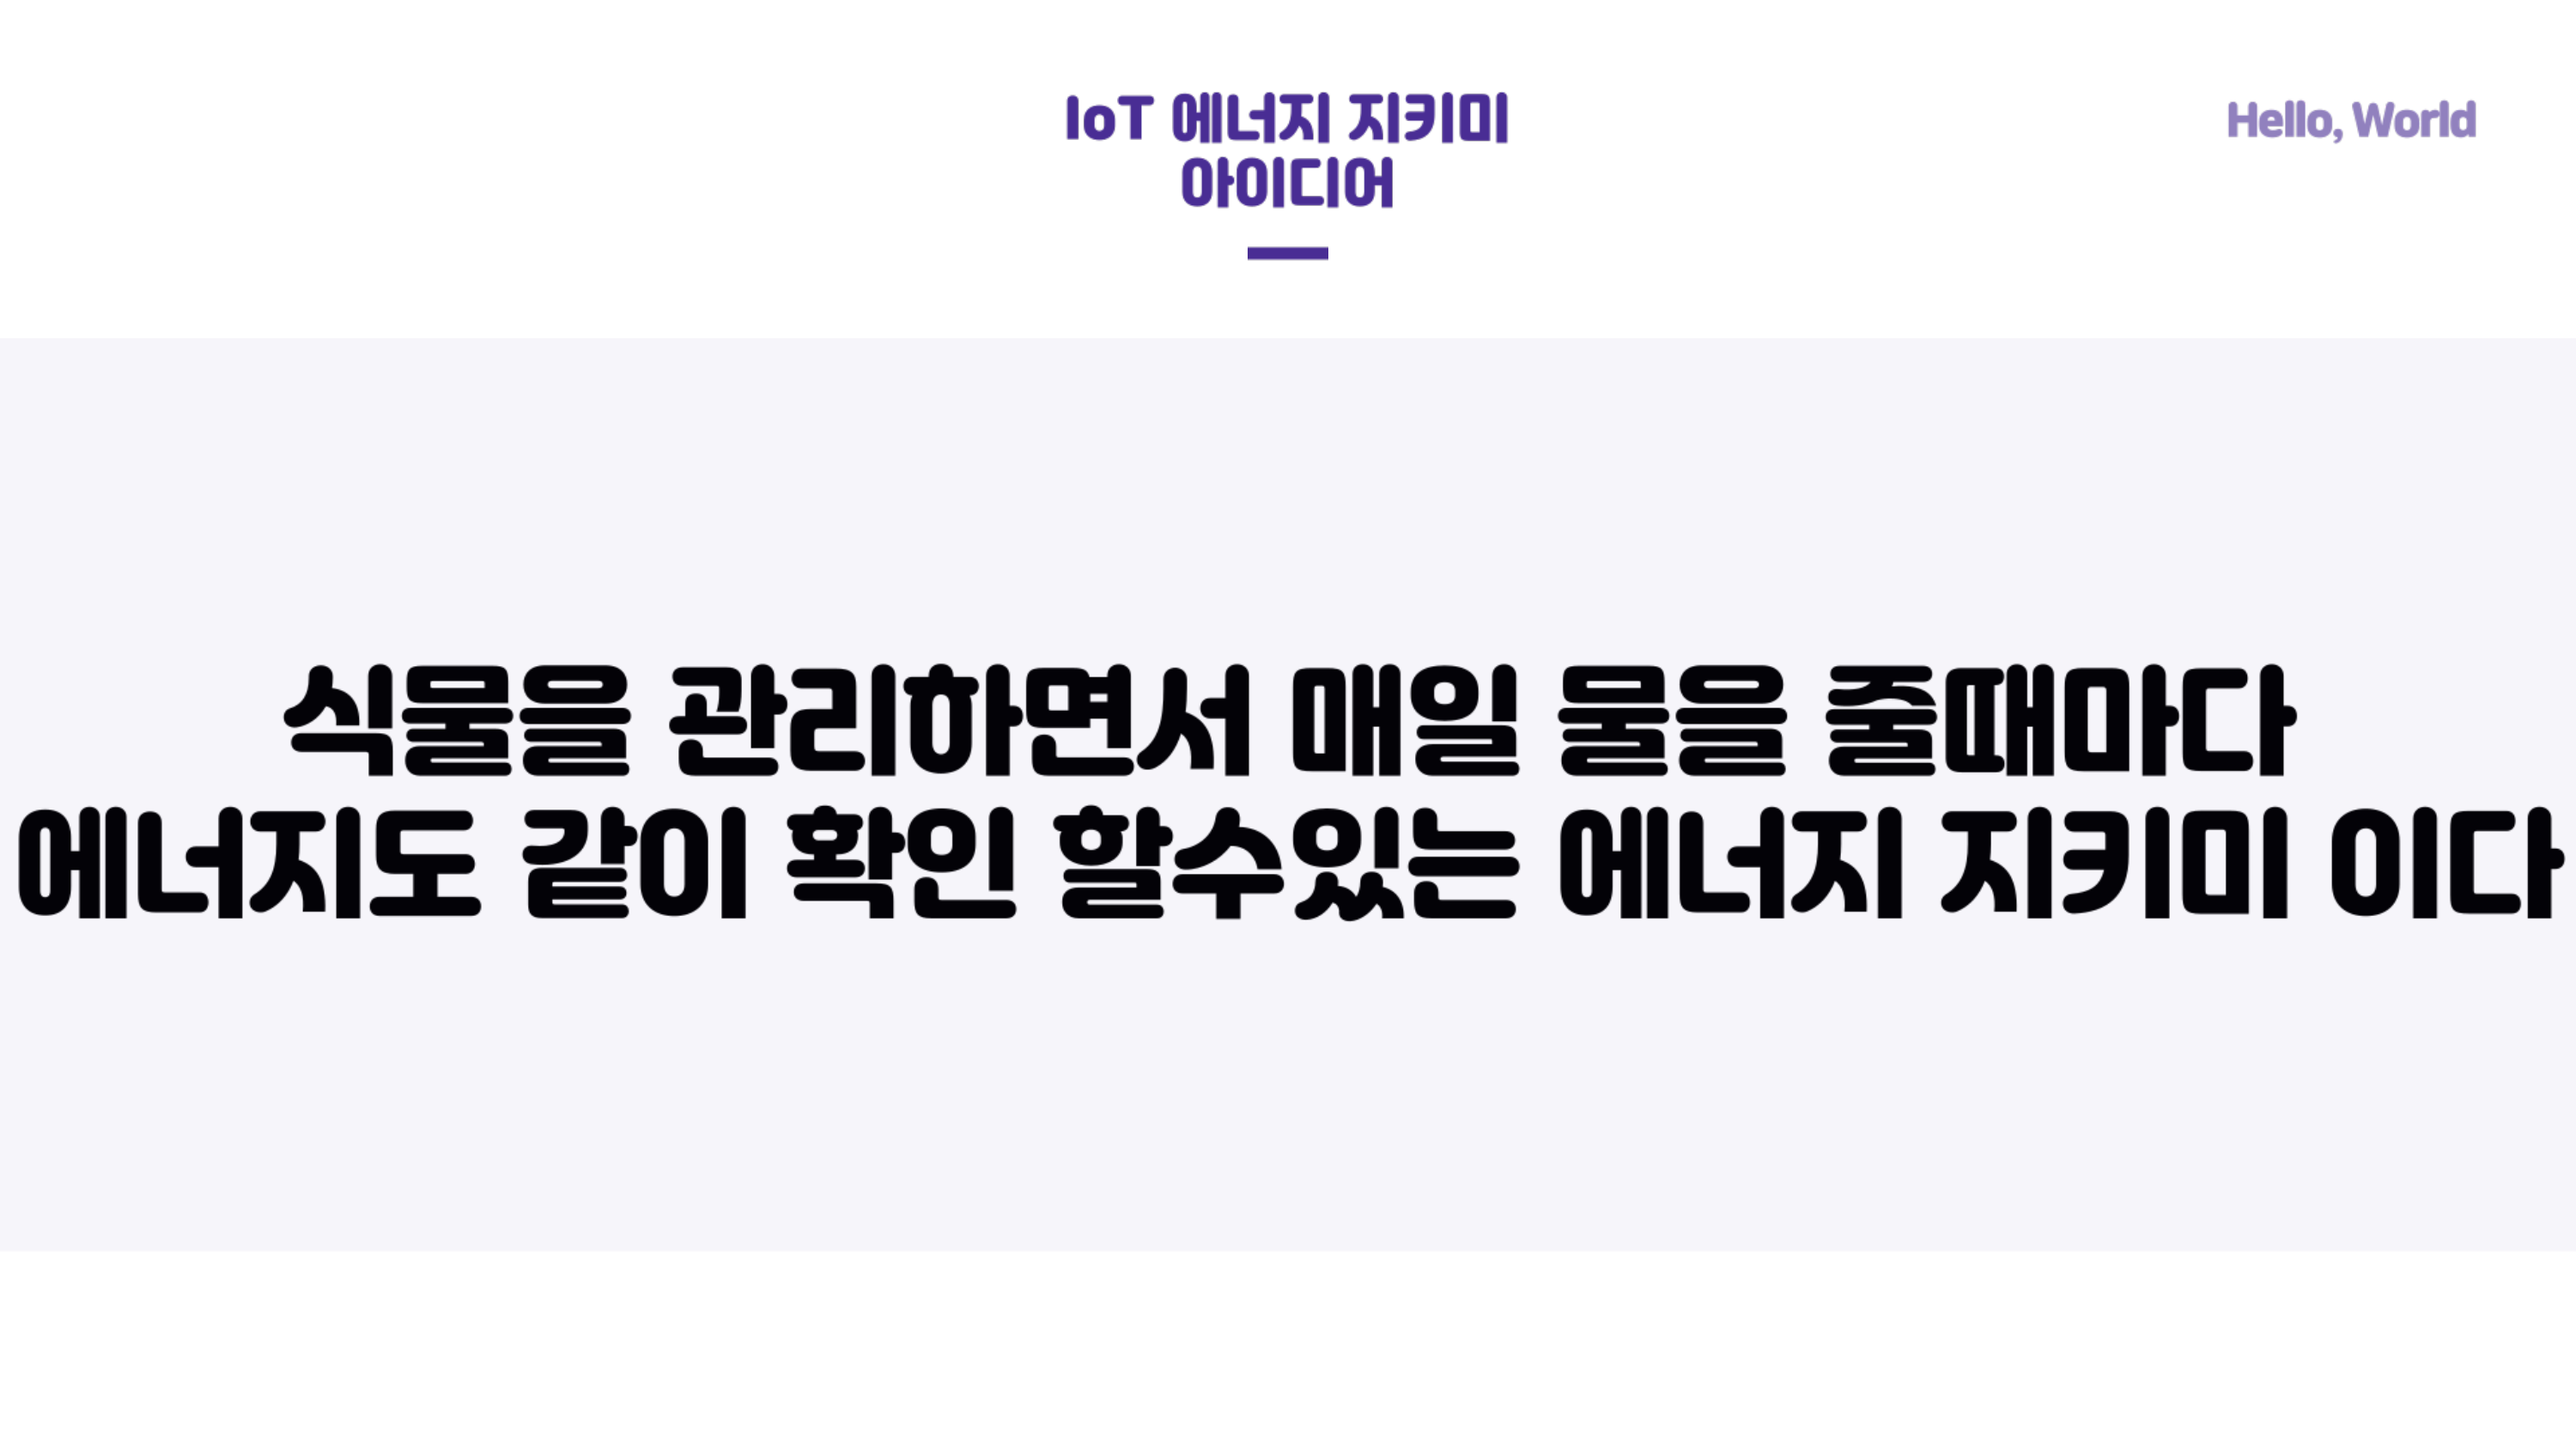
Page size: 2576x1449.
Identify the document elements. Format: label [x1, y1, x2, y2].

text_box [0, 338, 2576, 1252]
text_box [1248, 229, 1328, 278]
picture [2189, 83, 2497, 163]
picture [1030, 74, 1534, 233]
